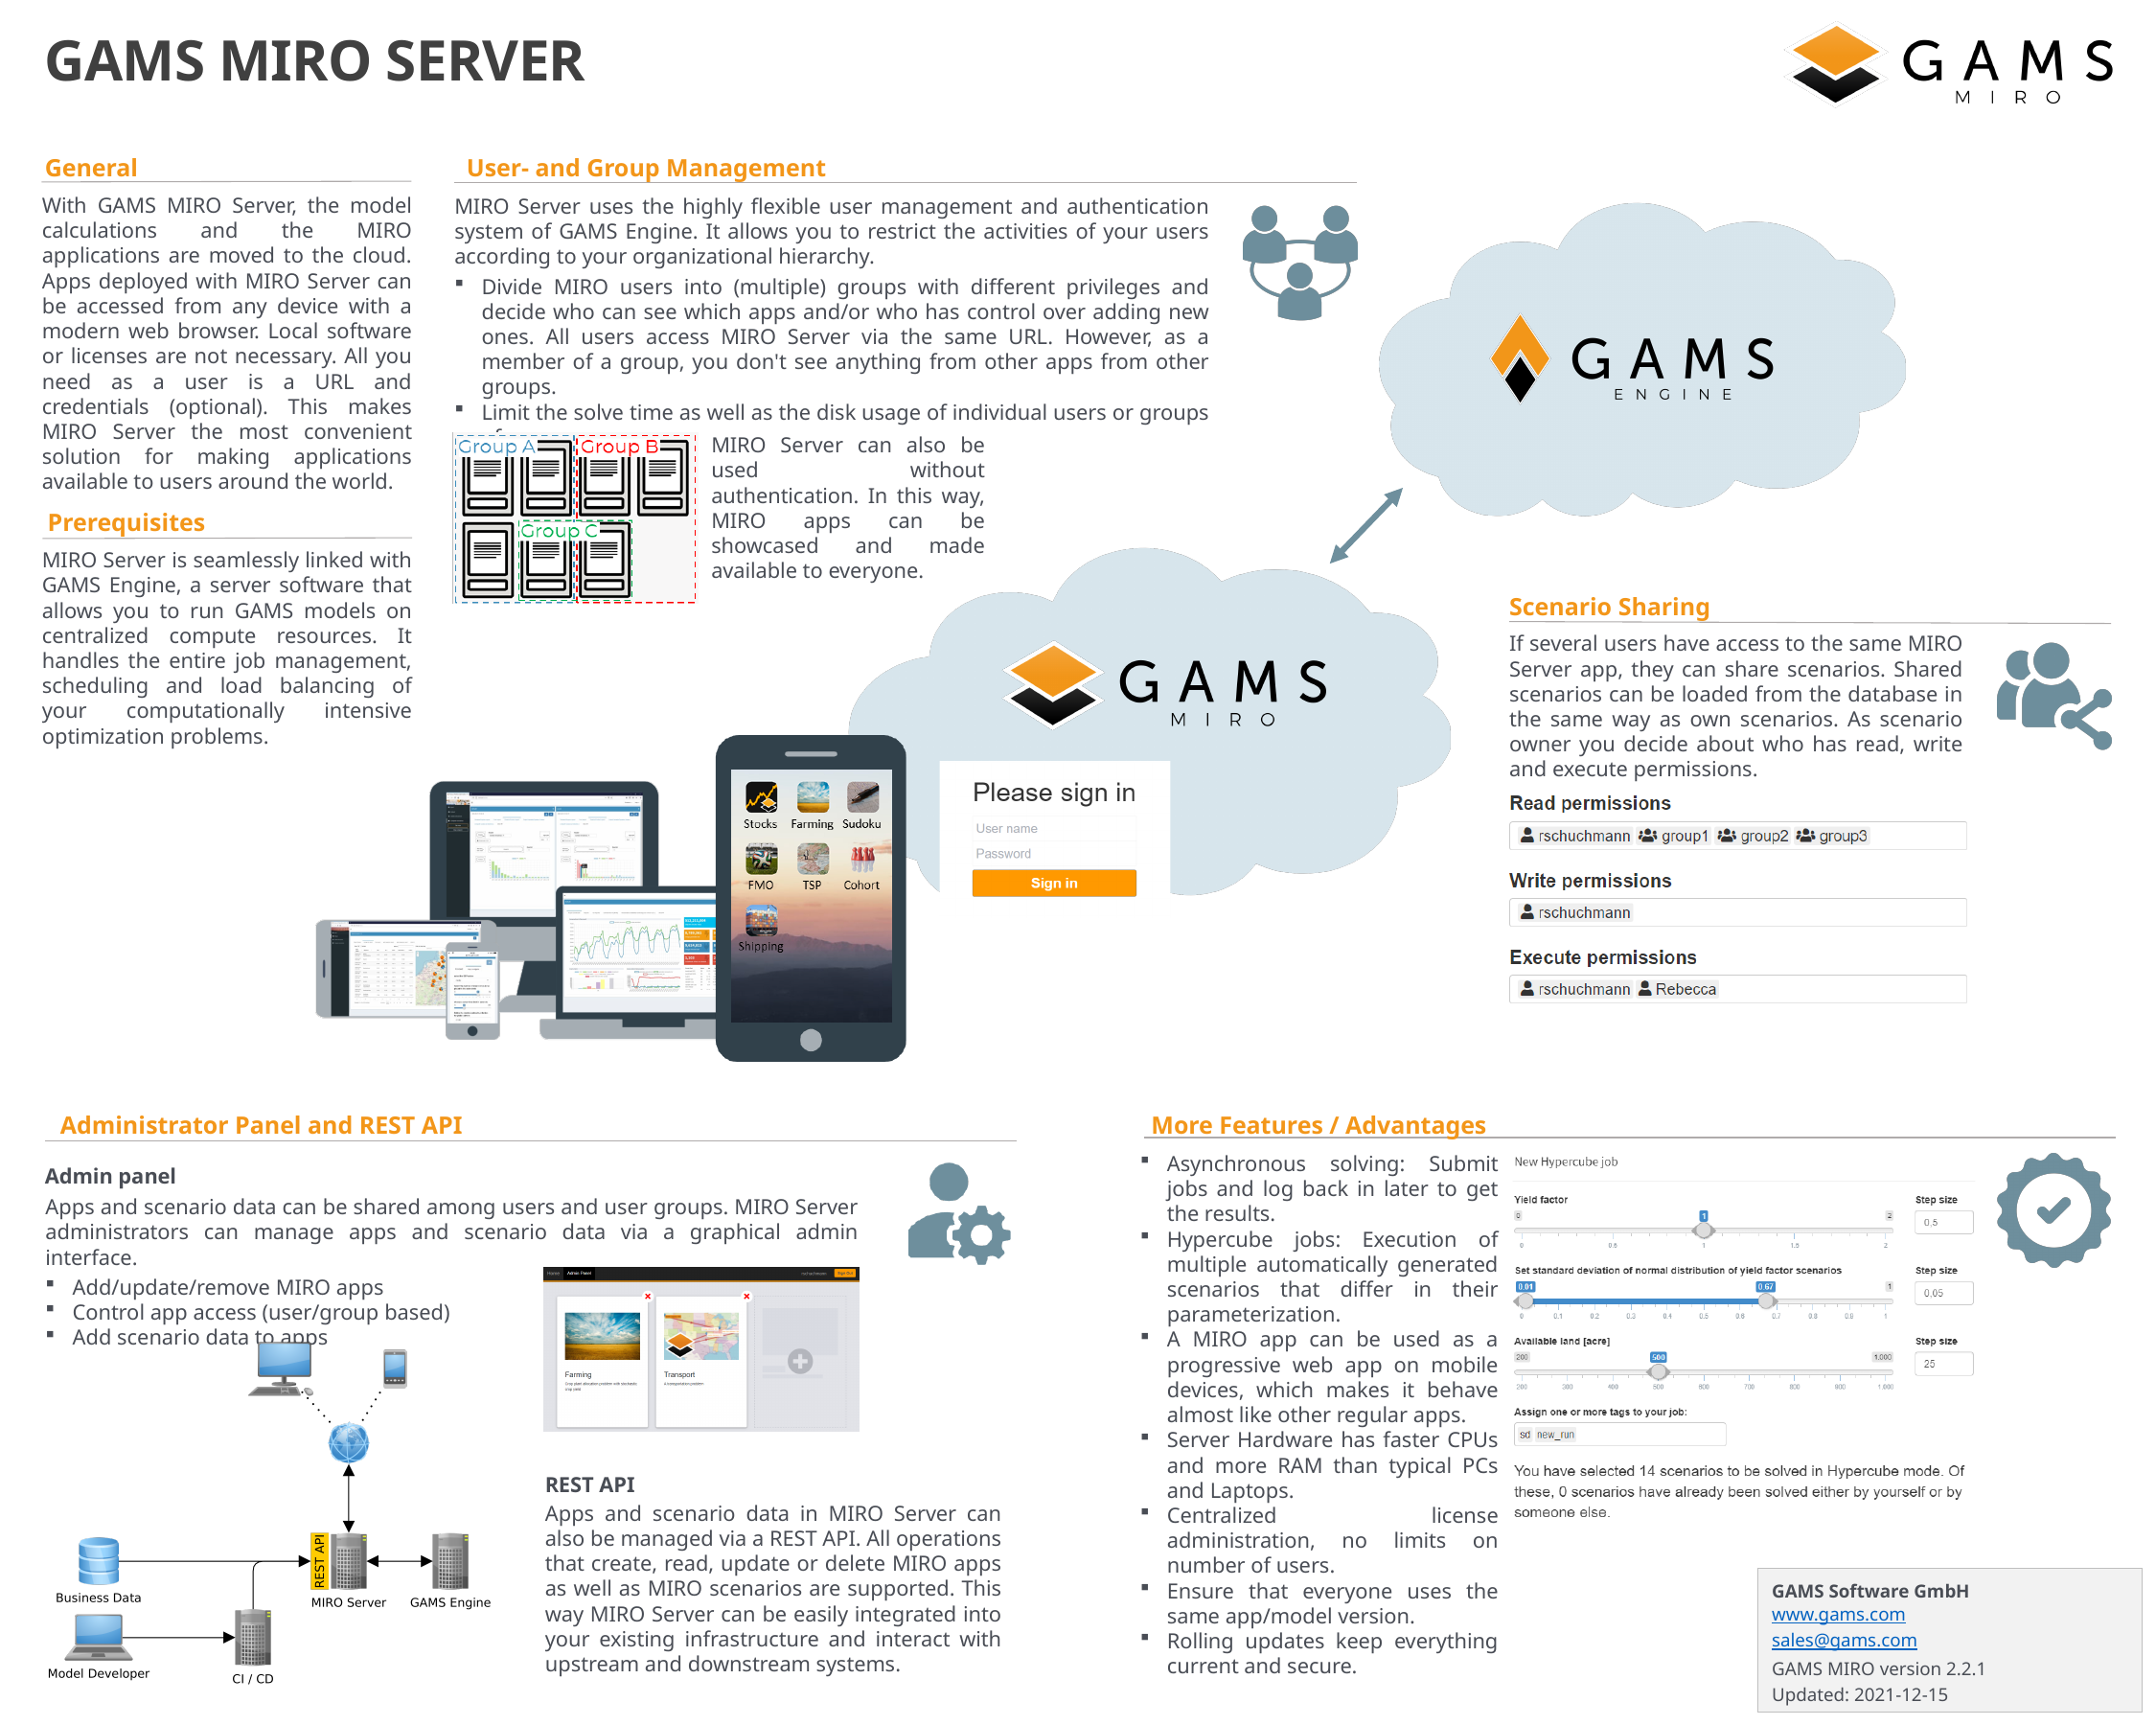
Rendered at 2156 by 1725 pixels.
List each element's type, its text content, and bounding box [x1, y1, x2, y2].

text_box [28, 499, 427, 758]
picture [902, 1155, 1017, 1271]
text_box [440, 145, 1358, 567]
picture [1512, 1152, 1976, 1519]
picture [30, 1326, 493, 1686]
text_box Apps and scenario data in MIRO Server can also be managed via a REST API. All operations that create, read, update or delete MIRO apps as well as MIRO scenarios are supported. This way MIRO Server can be easily integrated into your existing infrastructure and interact with upstream and downstream systems. [531, 1492, 1017, 1684]
text_box If several users have access to the same MIRO Server app, they can share scenarios. Shared scenarios can be loaded from the database in the same way as own scenarios. As scenario owner you decide about who has read, write and execute permissions. [1495, 623, 1978, 789]
picture [1509, 795, 1967, 1003]
text_box REST API [530, 1464, 906, 1505]
picture [1375, 202, 1906, 517]
text_box Administrator Panel and REST API [46, 1103, 478, 1140]
picture [1777, 12, 2133, 115]
text_box Admin panel [31, 1156, 405, 1196]
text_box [1125, 1103, 2112, 1667]
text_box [28, 145, 427, 499]
picture [543, 1267, 860, 1432]
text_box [1358, 487, 1404, 564]
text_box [844, 547, 1451, 918]
text_box Scenario Sharing [1495, 584, 1760, 623]
picture [303, 735, 975, 1062]
picture [1996, 638, 2112, 754]
text_box gams miro server [31, 17, 1410, 100]
text_box GAMS Software GmbH www.gams.com sales@gams.com GAMS MIRO version 2.2.1 Updated: 2021-12-15 [1757, 1568, 2143, 1713]
picture [446, 428, 699, 604]
text_box Apps and scenario data can be shared among users and user groups. MIRO Server administrators can manage apps and scenario data via a graphical admin interface. Add/update/remove MIRO apps Control app access (user/group based) Add scenario data to apps [31, 1186, 874, 1357]
text_box Administrator Panel and REST API [46, 1141, 478, 1147]
